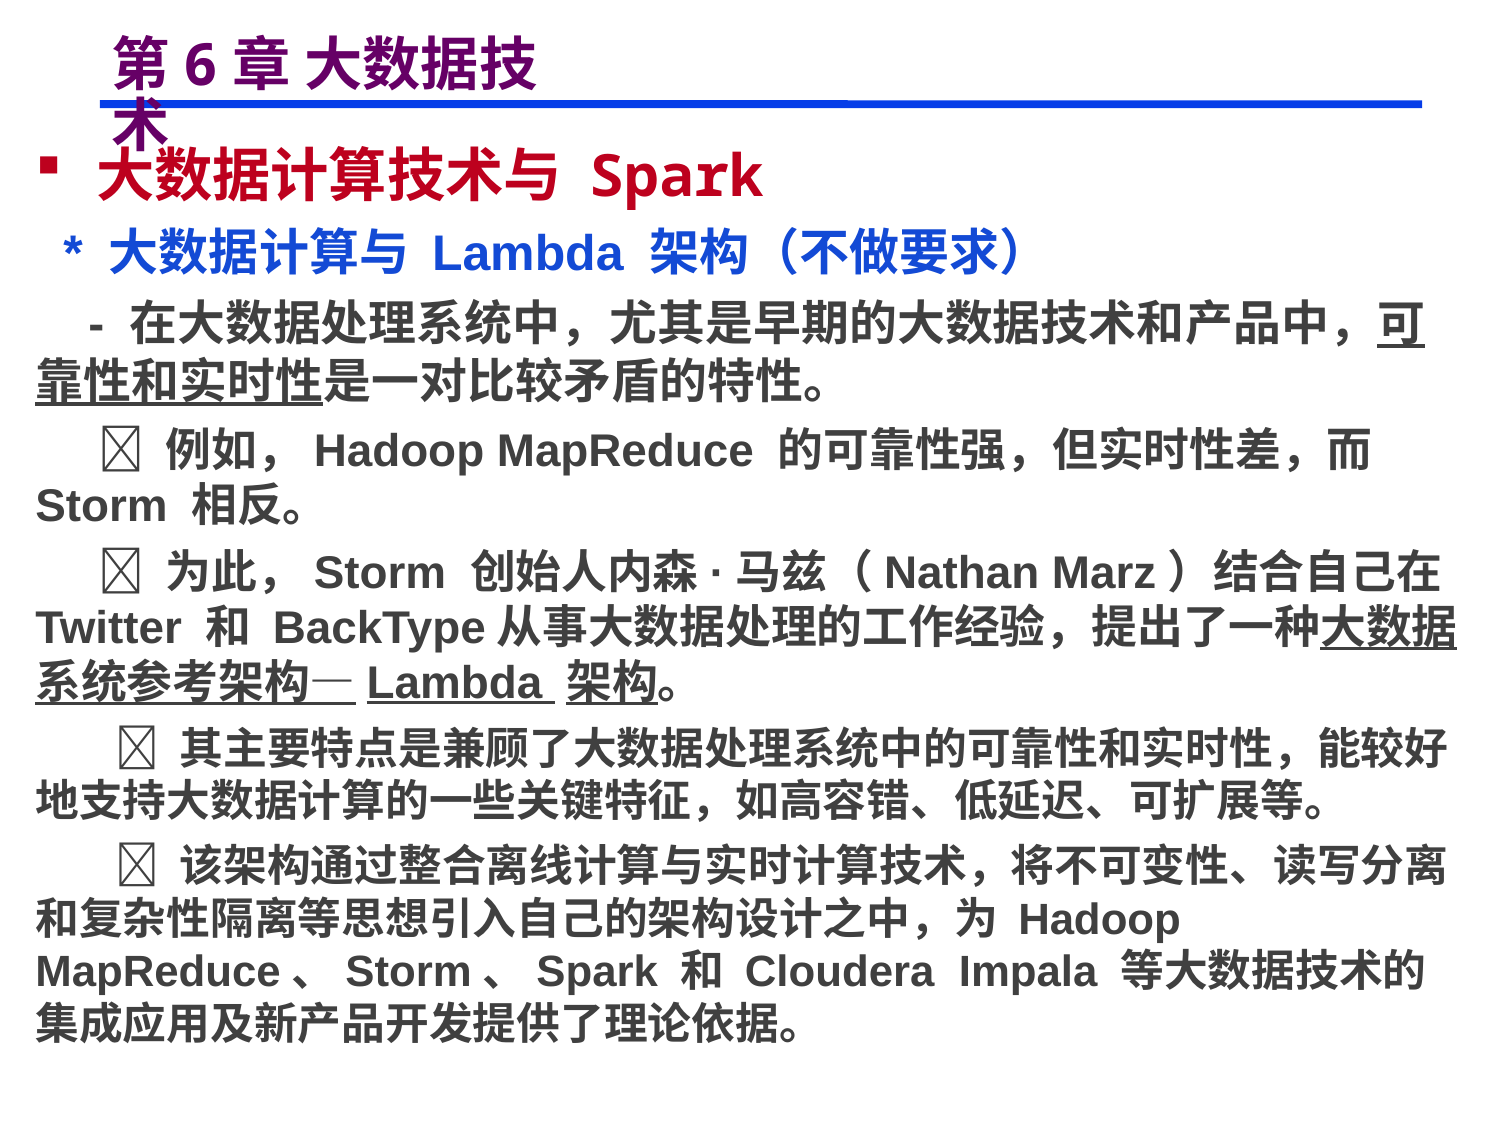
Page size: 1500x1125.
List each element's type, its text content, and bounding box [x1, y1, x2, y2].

title 第6章 大数据技术 [100, 32, 593, 129]
subtitle 大数据计算技术与 Spark * 大数据计算与 Lambda 架构（不做要求） - 在大数据处理系统中，尤其是早期的大数据技术和产品中，可靠性和实时性是一对比较矛盾的特性。  例如，Hadoop MapReduce 的可靠性强，但实时性差，而 Storm 相反。  为此，Storm 创始人内森·马兹（Nathan Marz）结合自己在 Twitter 和 BackType从事大数据处理的工作经验，提出了一种大数据系统参考架构—Lambda 架构。  其主要特点是兼顾了大数据处理系统中的可靠性和实时性，能较好地支持大数据计算的一些关键特征，如高容错、低延迟、可扩展等。  该架构通过整合离线计算与实时计算技术，将不可变性、读写分离和复杂性隔离等思想引入自己的架构设计之中，为 Hadoop MapReduce、Storm、Spark 和 Cloudera Impala 等大数据技术的集成应用及新产品开发提供了理论依据。 [19, 129, 1482, 1059]
